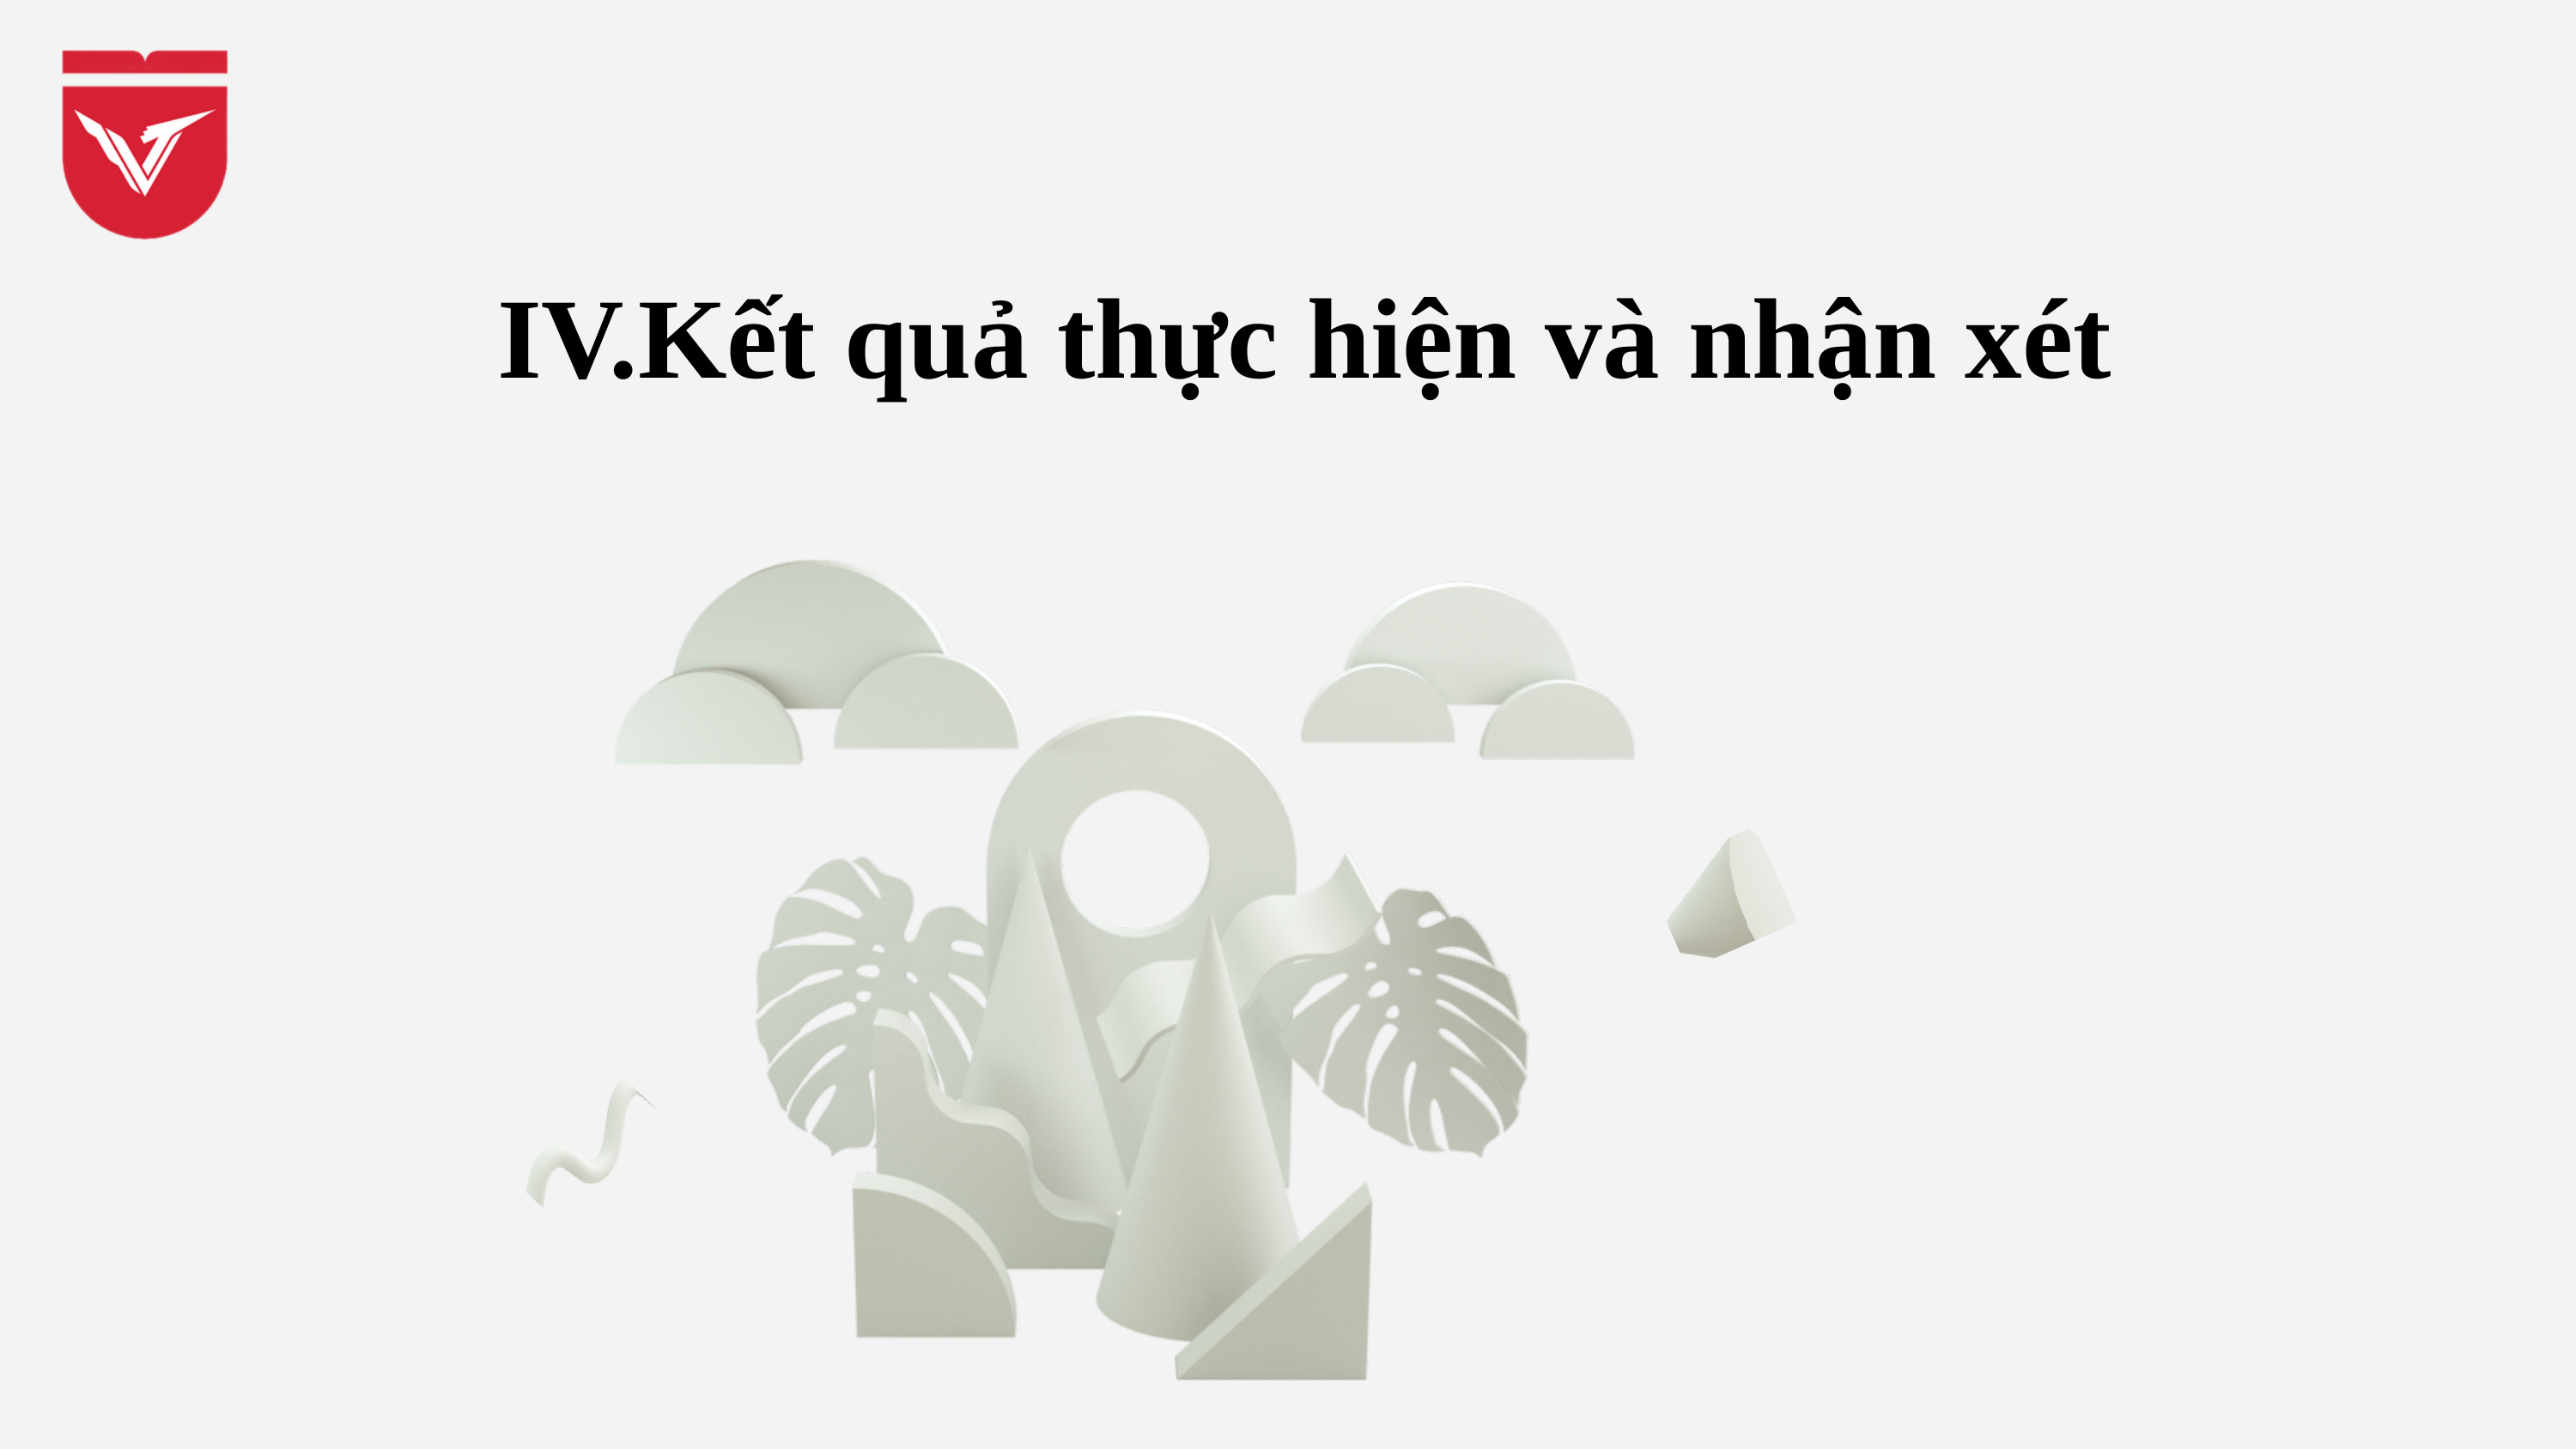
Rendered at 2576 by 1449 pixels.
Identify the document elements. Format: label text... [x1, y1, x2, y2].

text_box [614, 559, 1636, 1381]
text_box [62, 50, 228, 240]
text_box [452, 1013, 614, 1265]
text_box IV.Kết quả thực hiện và nhận xét [290, 260, 2319, 543]
text_box [1645, 826, 1798, 971]
